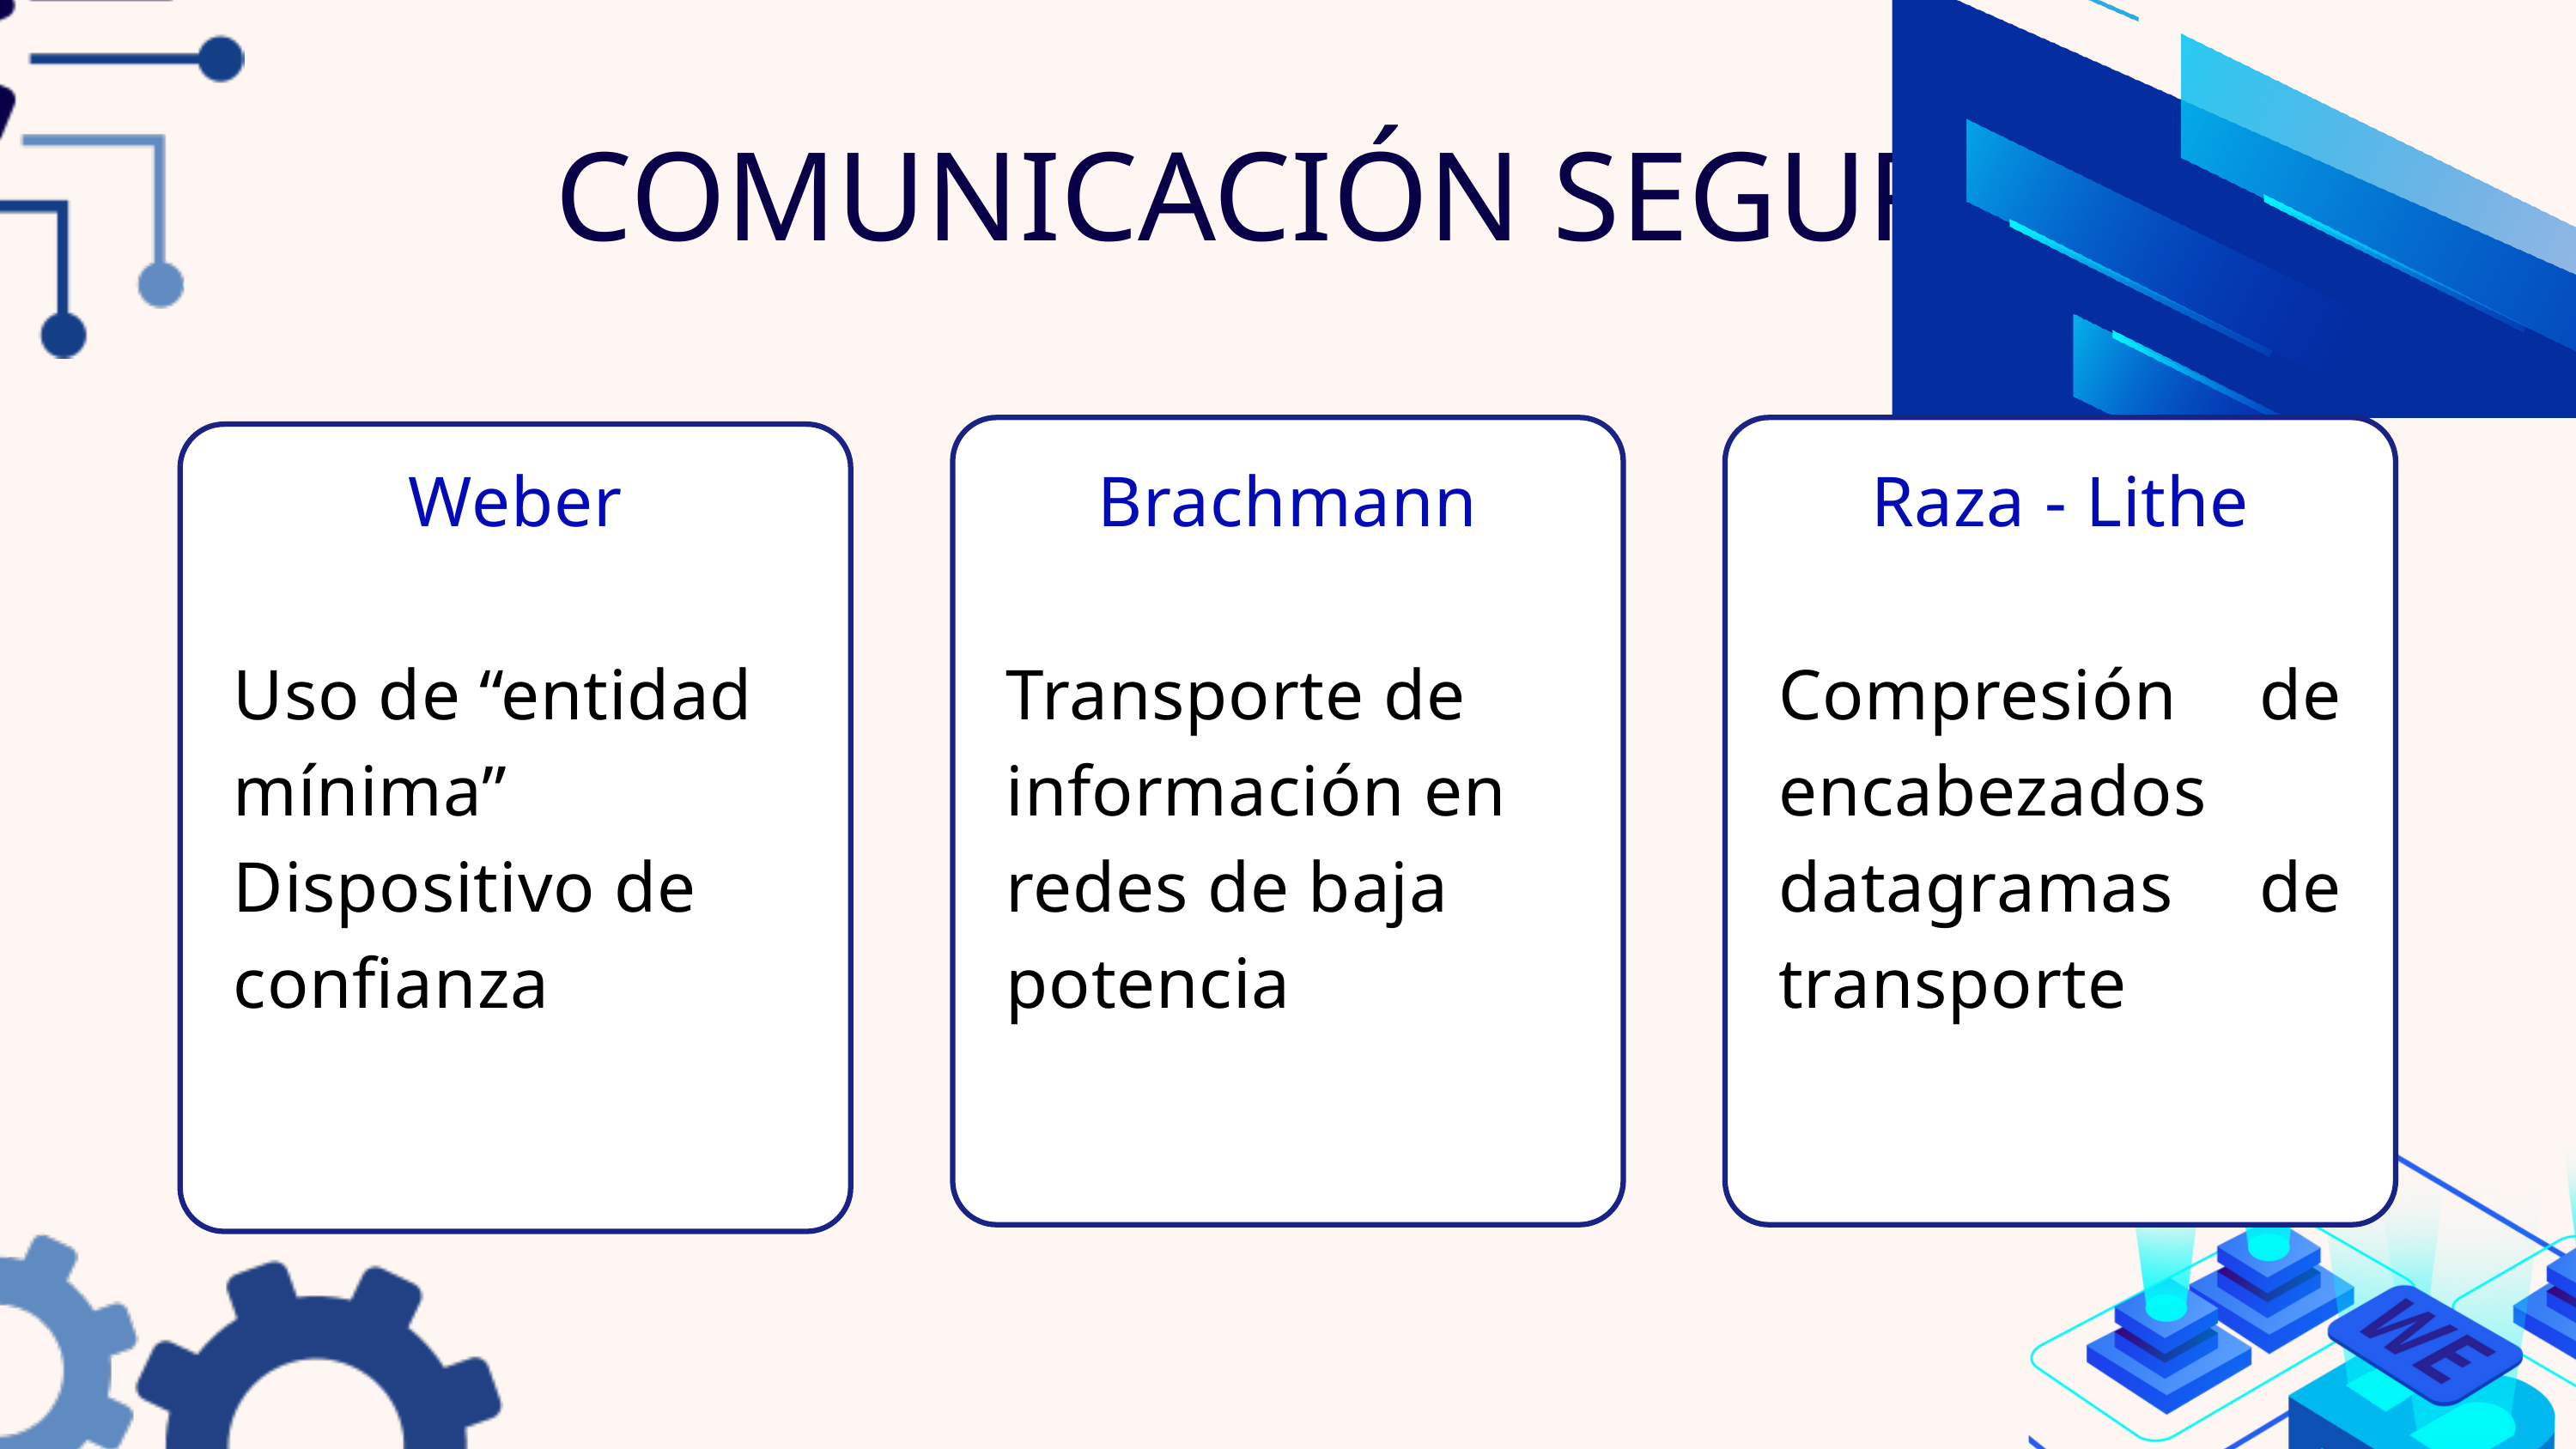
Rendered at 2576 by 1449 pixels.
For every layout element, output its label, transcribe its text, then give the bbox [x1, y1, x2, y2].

text_box COMUNICACIÓN SEGURA [483, 146, 1892, 265]
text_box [952, 417, 1624, 1225]
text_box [1724, 417, 2397, 1225]
text_box [1892, 0, 2576, 418]
text_box [2028, 1128, 2576, 1449]
text_box [0, 1231, 504, 1449]
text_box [179, 423, 851, 1232]
text_box [0, 0, 246, 359]
